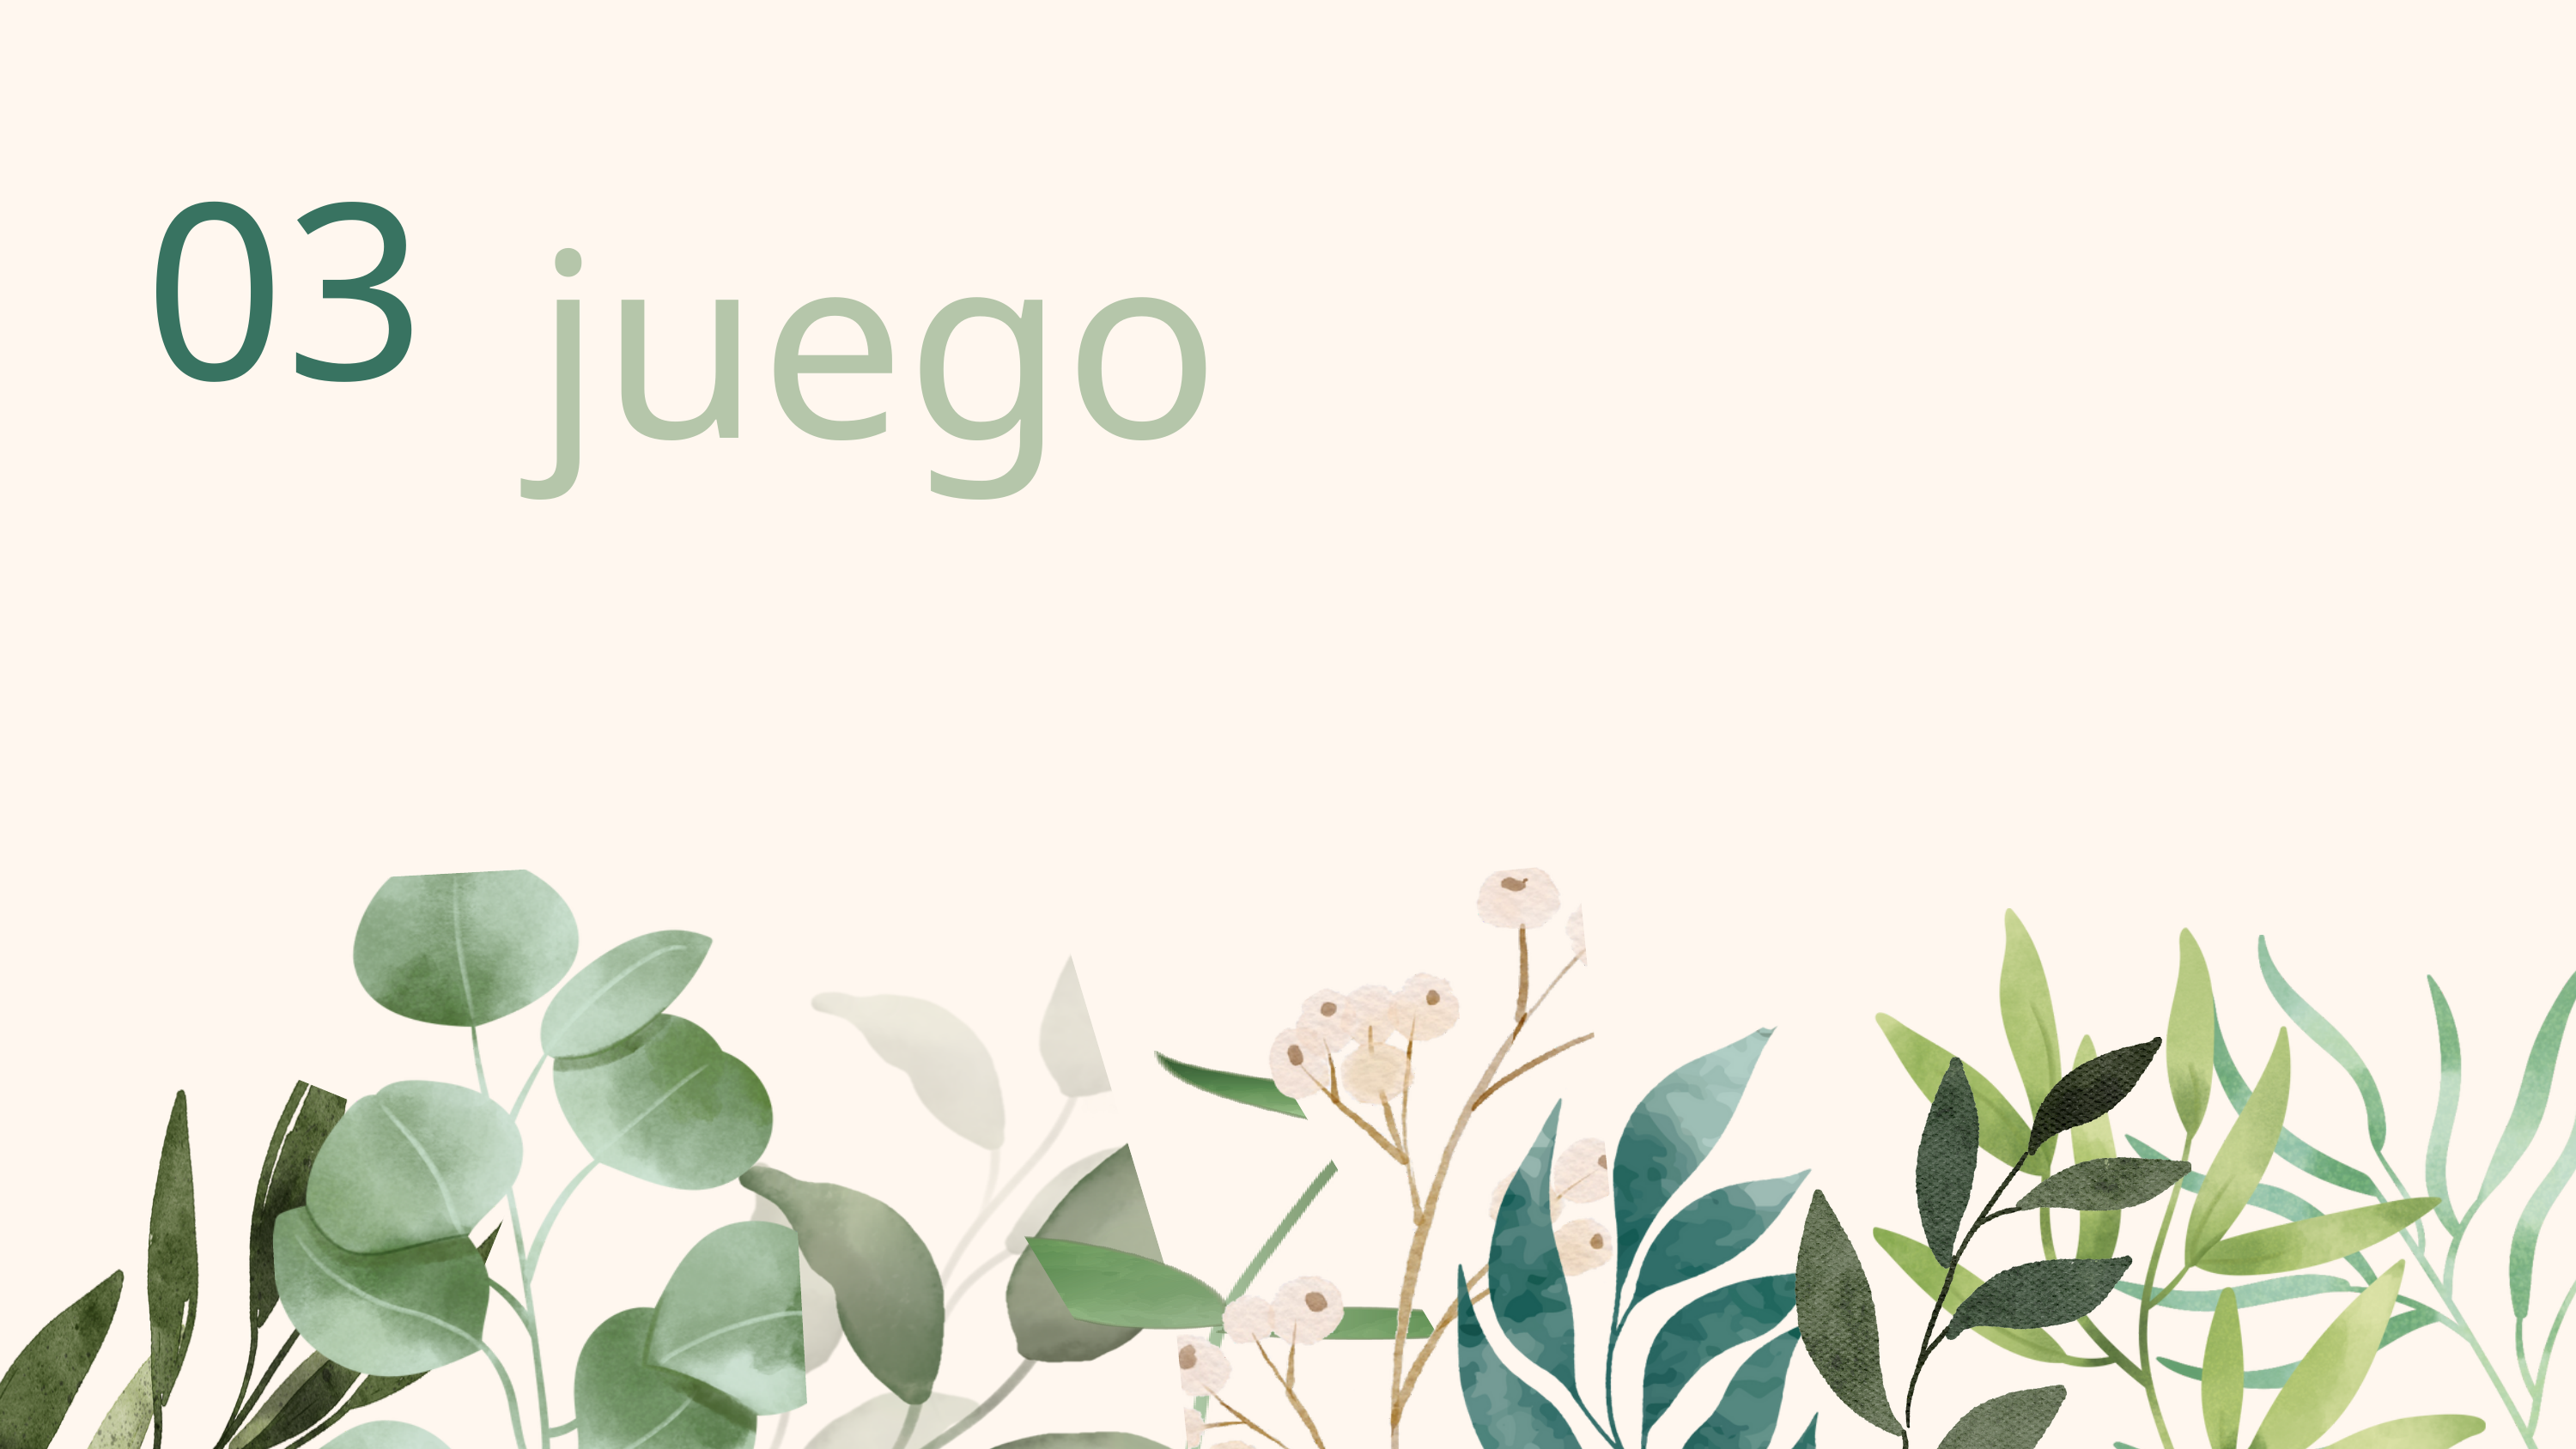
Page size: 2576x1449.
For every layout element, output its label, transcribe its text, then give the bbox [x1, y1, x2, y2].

text_box [0, 969, 283, 1449]
text_box [893, 863, 1188, 1449]
text_box [1134, 863, 1594, 1449]
text_box [1773, 1037, 2192, 1449]
text_box [1439, 1025, 1983, 1449]
text_box 03 [144, 85, 468, 429]
text_box [1873, 908, 2487, 1449]
text_box [782, 863, 1151, 1449]
text_box juego [535, 239, 2192, 490]
text_box [253, 855, 810, 1449]
text_box [2487, 935, 2576, 1449]
